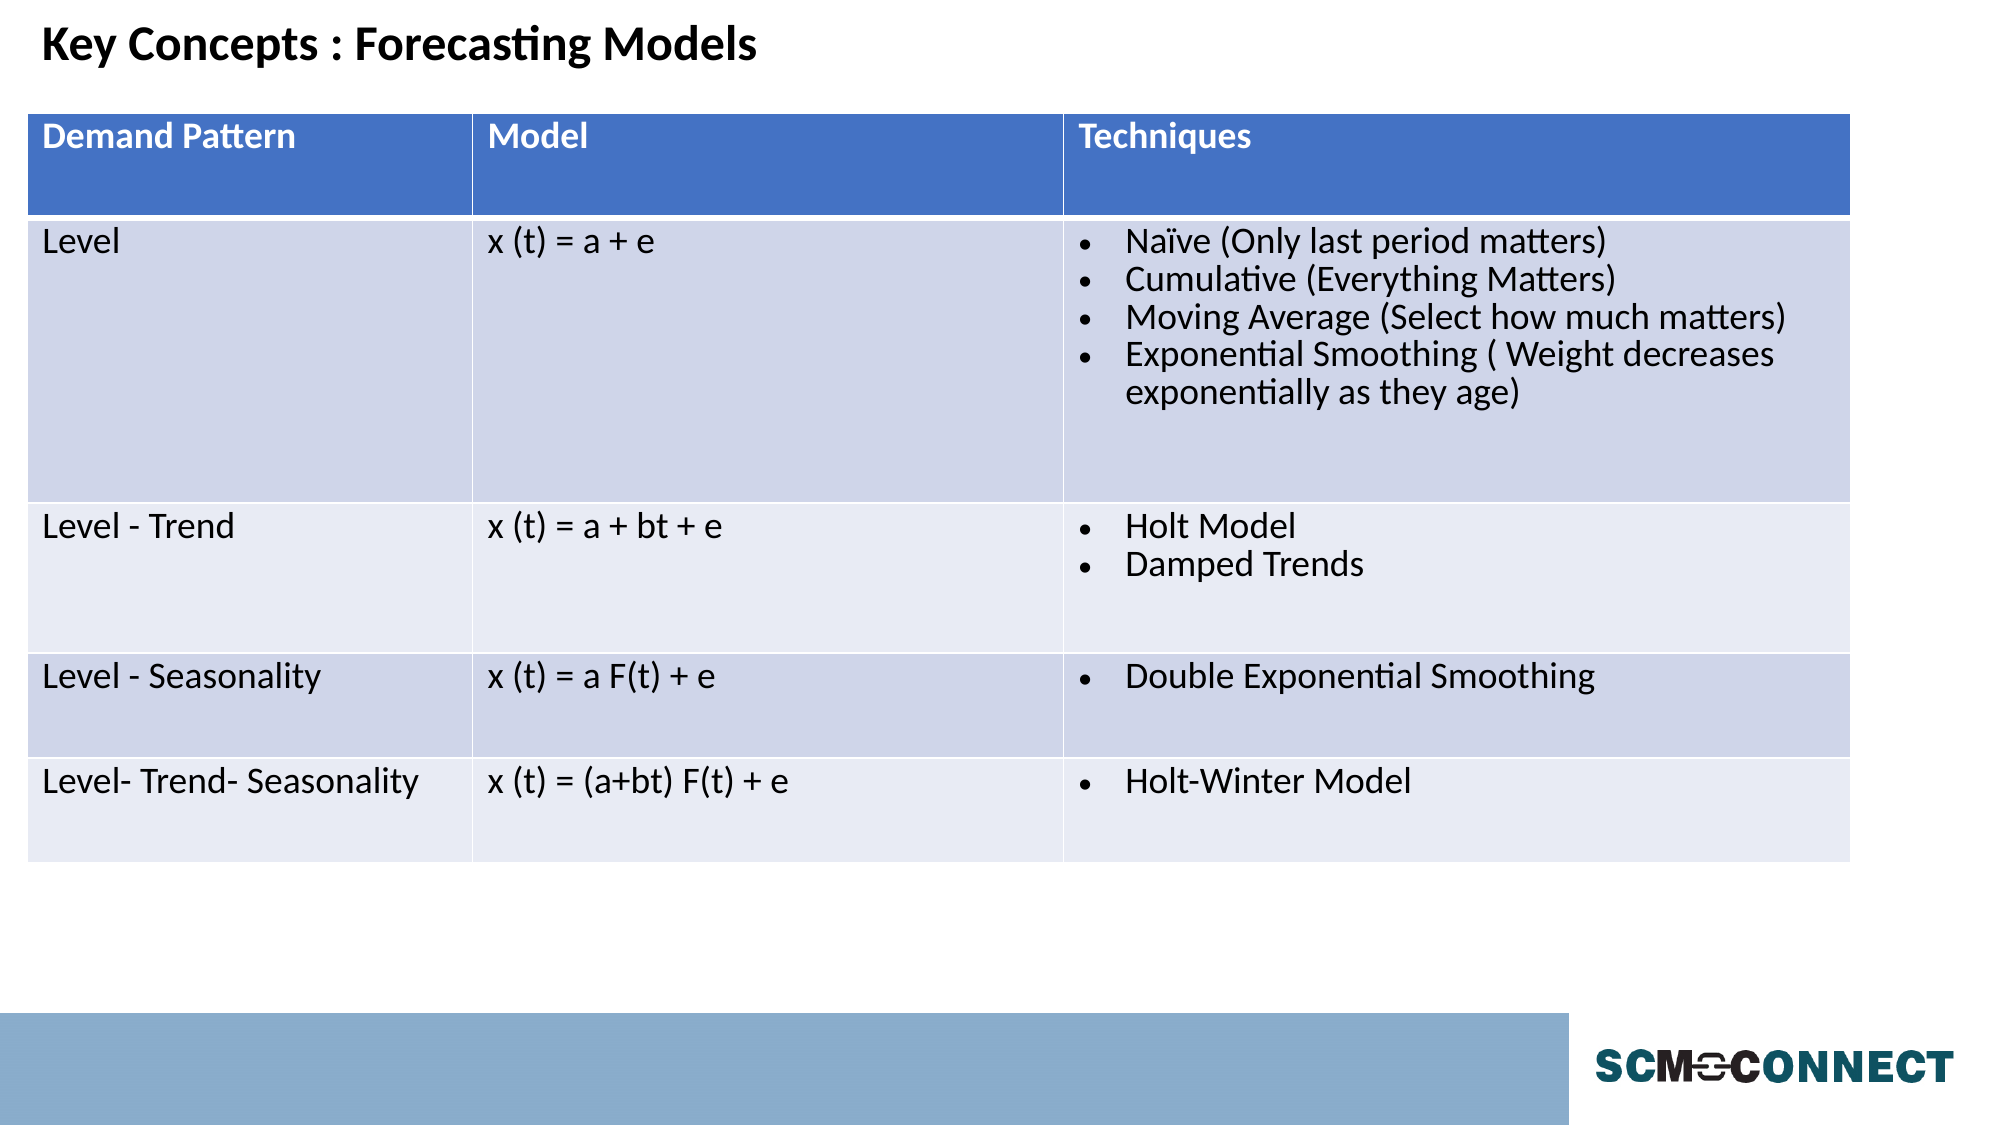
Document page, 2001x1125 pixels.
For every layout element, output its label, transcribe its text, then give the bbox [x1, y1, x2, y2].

table_cell Double Exponential Smoothing [1064, 654, 1850, 757]
table_header Model [473, 114, 1063, 215]
table_cell x (t) = (a+bt) F(t) + e [473, 759, 1063, 862]
table_header Demand Pattern [28, 114, 472, 215]
table_cell x (t) = a F(t) + e [473, 654, 1063, 757]
table_cell Level- Trend- Seasonality [28, 759, 472, 862]
picture [1587, 1031, 1962, 1108]
table_cell Holt Model Damped Trends [1064, 504, 1850, 652]
table_header Techniques [1064, 114, 1850, 215]
text_box Key Concepts : Forecasting Models [27, 3, 881, 78]
table_cell Level [28, 221, 472, 502]
table_cell Naïve (Only last period matters) Cumulative (Everything Matters) Moving Average (Select how much matters) Exponential Smoothing ( Weight decreases exponentially as they age) [1064, 221, 1850, 502]
table_cell x (t) = a + bt + e [473, 504, 1063, 652]
table_cell Holt-Winter Model [1064, 759, 1850, 862]
table_cell Level - Seasonality [28, 654, 472, 757]
table_cell x (t) = a + e [473, 221, 1063, 502]
table_cell Level - Trend [28, 504, 472, 652]
